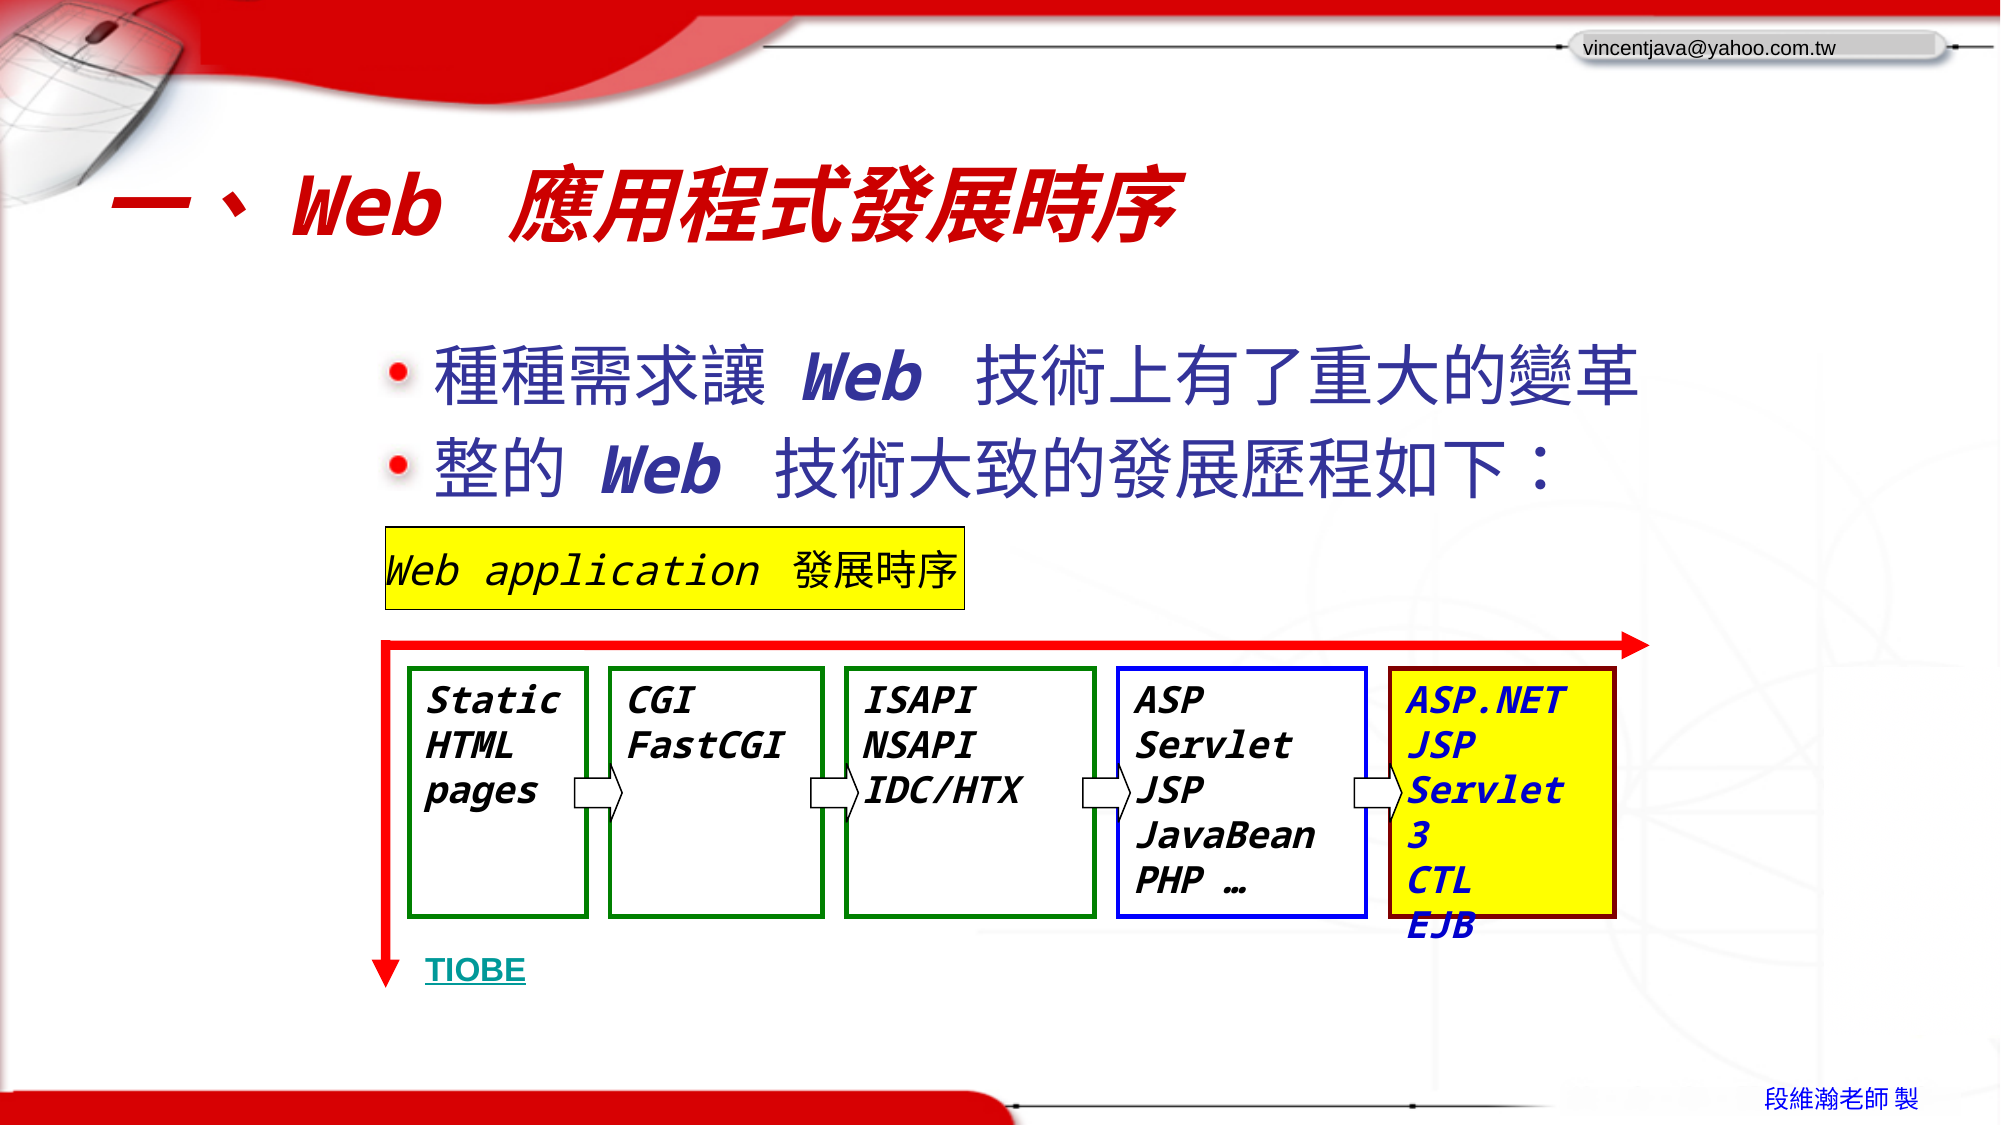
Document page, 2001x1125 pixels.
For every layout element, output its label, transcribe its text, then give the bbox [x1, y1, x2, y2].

text_box [386, 639, 1650, 652]
text_box ASP.NET JSP Servlet 3 CTL EJB [1389, 668, 1615, 917]
text_box ASP Servlet JSP JavaBean PHP … [1118, 668, 1367, 917]
text_box CGI FastCGI [610, 668, 823, 917]
text_box [379, 640, 392, 988]
text_box [810, 763, 859, 823]
picture [0, 0, 2001, 1125]
text_box [1354, 763, 1402, 823]
title 一、Web 應用程式發展時序 [86, 136, 1887, 268]
text_box ISAPI NSAPI IDC/HTX [846, 668, 1095, 917]
text_box Web application 發展時序 [385, 527, 965, 610]
text_box [574, 763, 623, 823]
text_box TIOBE [410, 940, 542, 996]
list 種種需求讓 Web 技術上有了重大的變革 整的 Web 技術大致的發展歷程如下： [362, 326, 1673, 1002]
text_box Static HTML pages [409, 668, 587, 917]
text_box [1082, 763, 1131, 823]
